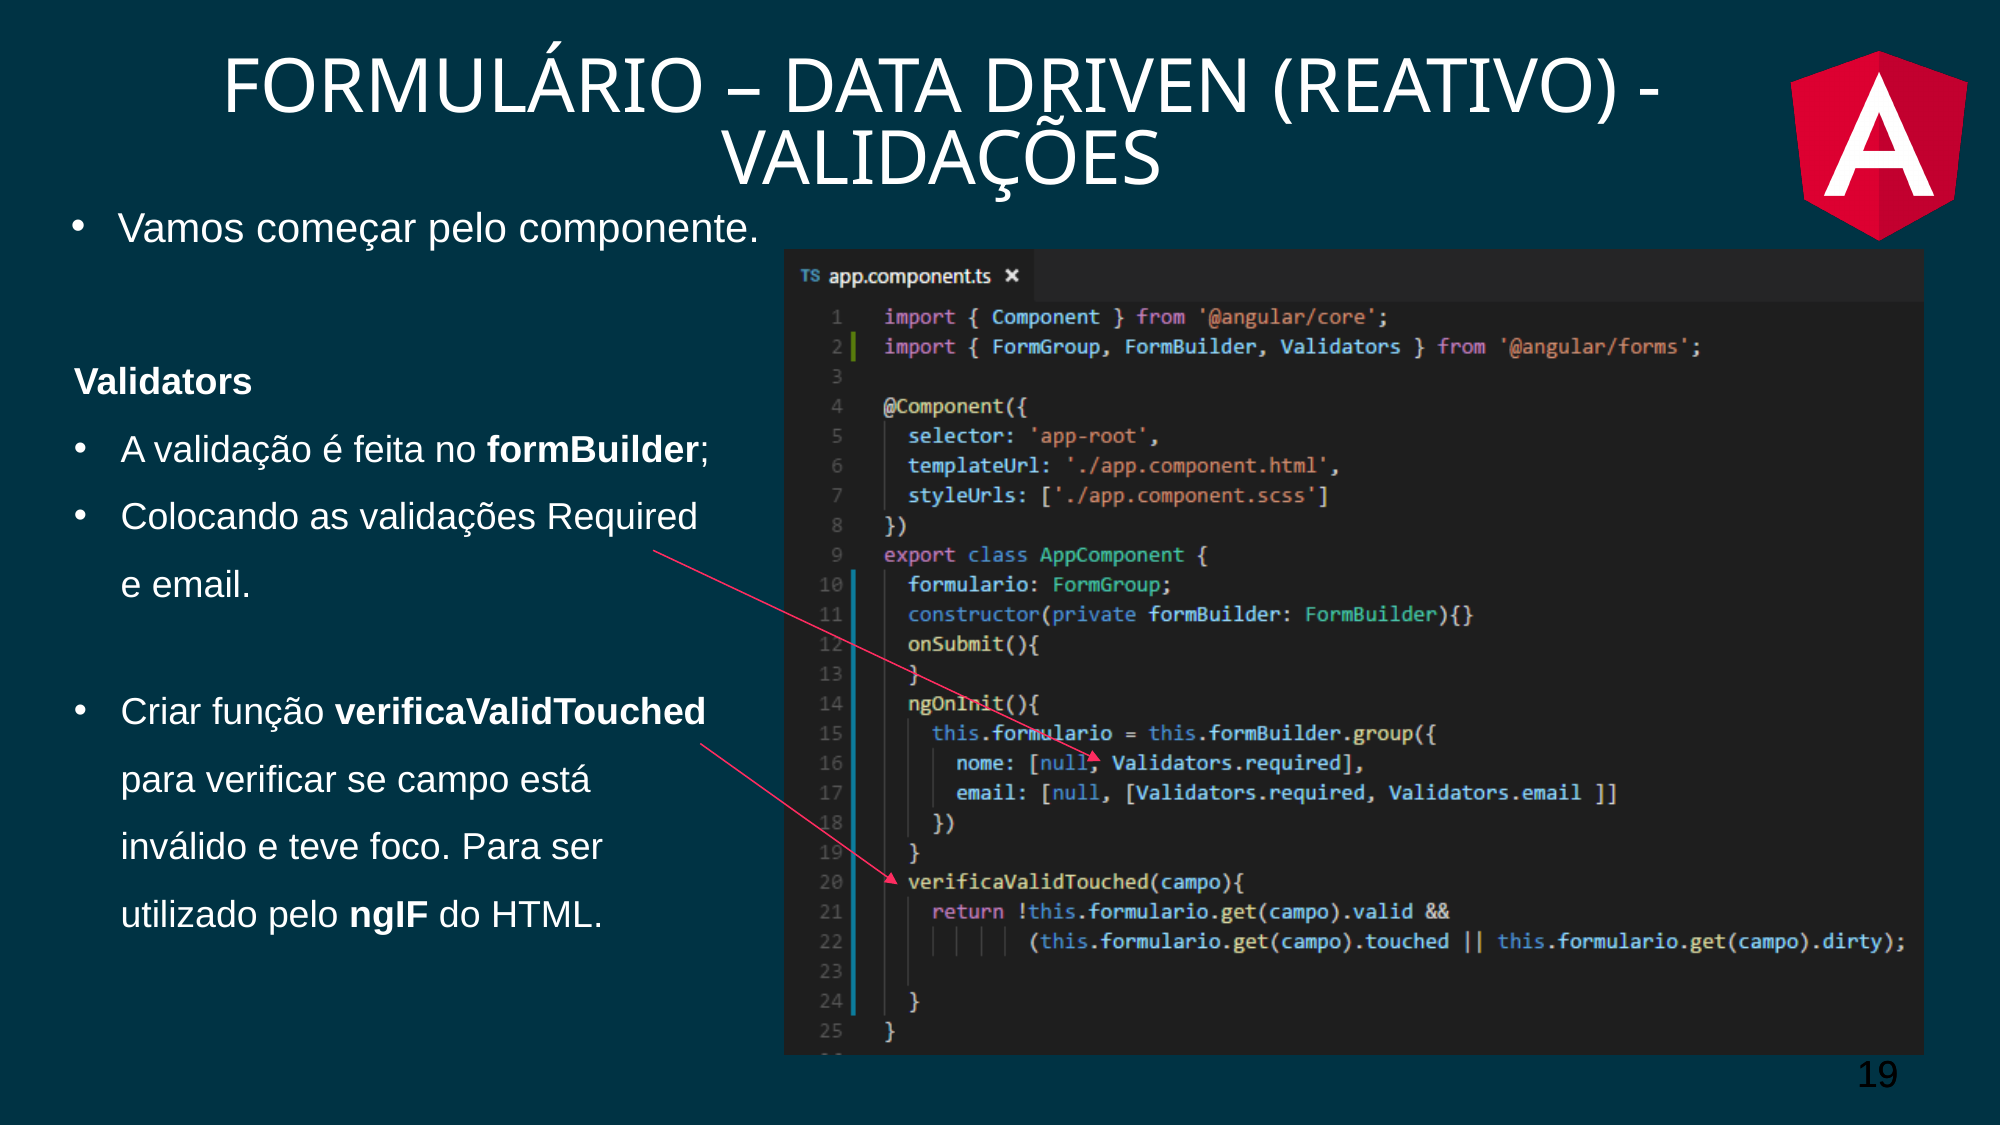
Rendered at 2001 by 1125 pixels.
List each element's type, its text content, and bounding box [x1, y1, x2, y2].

picture [769, 160, 803, 168]
picture [733, 160, 740, 168]
picture [747, 160, 754, 168]
text_box Validators A validação é feita no formBuilder; Colocando as validações Required e email. [58, 327, 732, 612]
text_box 19 [1842, 1060, 1924, 1103]
picture [917, 160, 924, 168]
picture [551, 42, 560, 47]
picture [980, 160, 988, 168]
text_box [700, 743, 898, 885]
picture [818, 160, 824, 168]
picture [1067, 160, 1074, 168]
text_box Formulário – Data Driven (Reativo) - Validações [157, 47, 1727, 160]
picture [860, 160, 866, 168]
picture [1791, 52, 1967, 240]
text_box Criar função verificaValidTouched para verificar se campo está inválido e teve foco. Para ser utilizado pelo ngIF do HTML. [58, 612, 732, 942]
text_box Vamos começar pelo componente. [56, 168, 1698, 334]
picture [1026, 160, 1033, 168]
picture [1087, 160, 1093, 168]
picture [935, 160, 969, 168]
picture [883, 160, 889, 168]
picture [1145, 160, 1158, 168]
picture [785, 250, 1923, 1054]
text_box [652, 550, 1101, 762]
